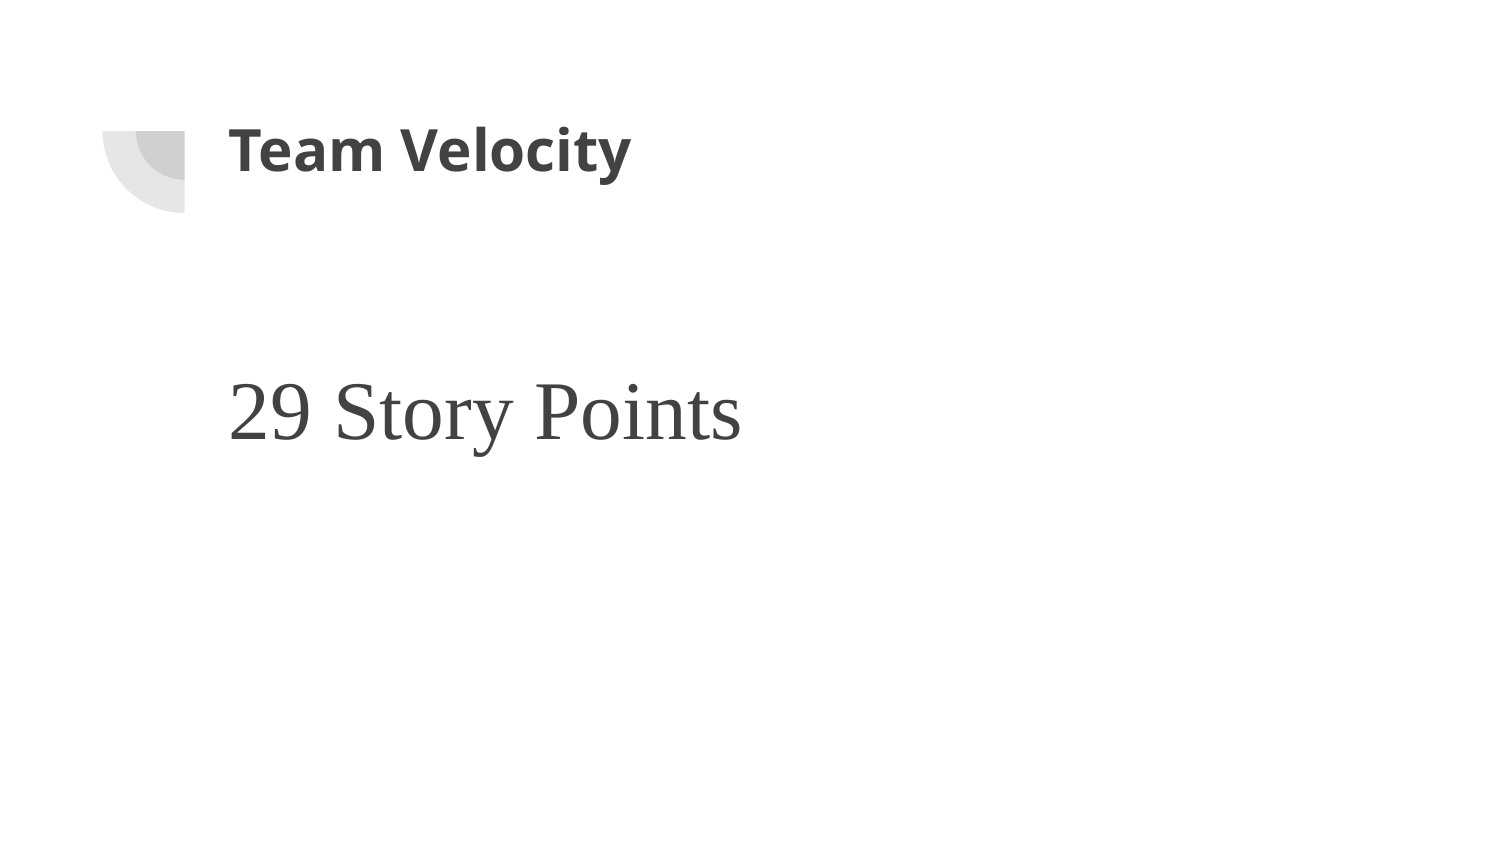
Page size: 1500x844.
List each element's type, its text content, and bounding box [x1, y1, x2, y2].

title Team Velocity [213, 98, 1368, 263]
list 29 Story Points [213, 326, 1368, 744]
